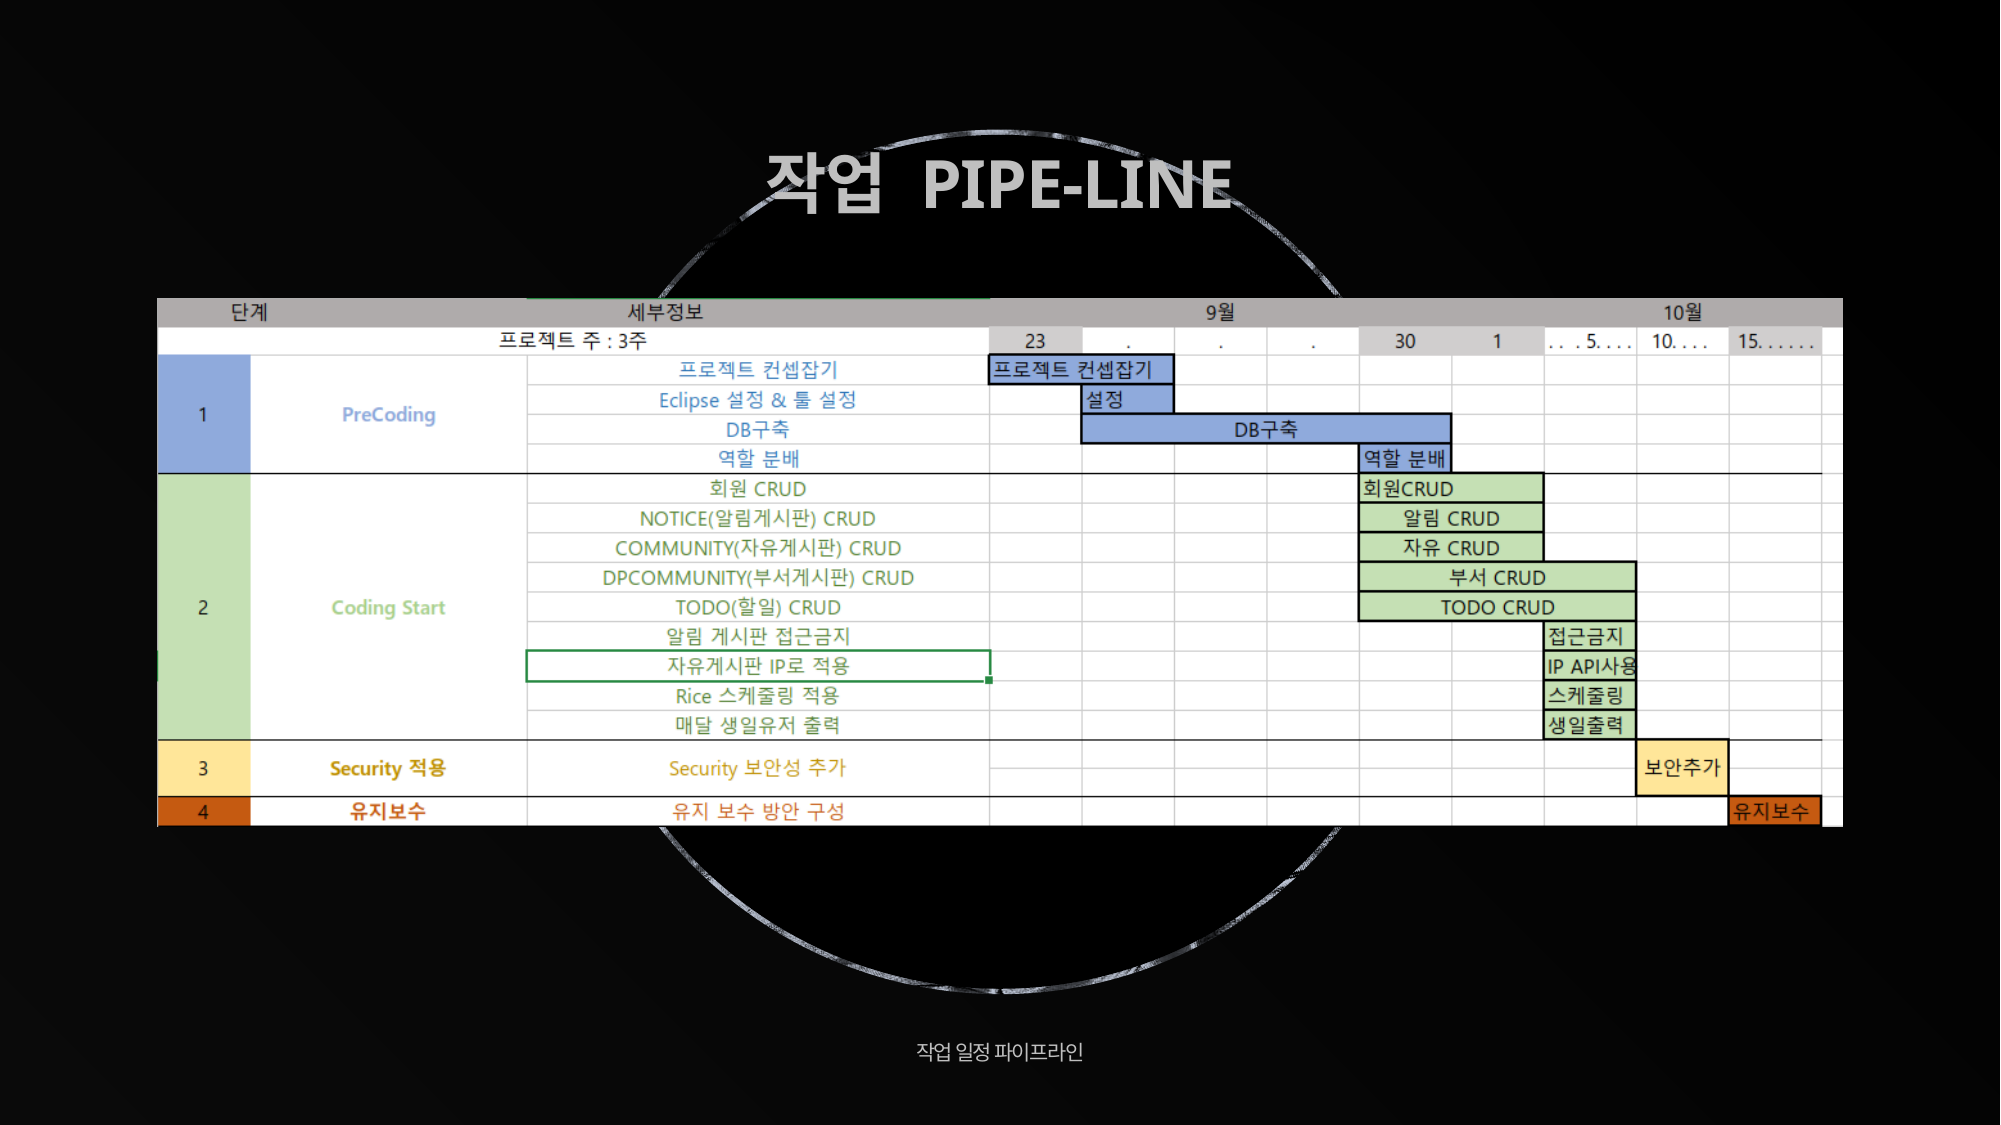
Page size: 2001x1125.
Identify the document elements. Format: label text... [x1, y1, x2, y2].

footer 작업 일정 파이프라인 [680, 1034, 1320, 1069]
subtitle 작업 PIPE-LINE [502, 128, 1498, 221]
picture [157, 298, 1843, 827]
